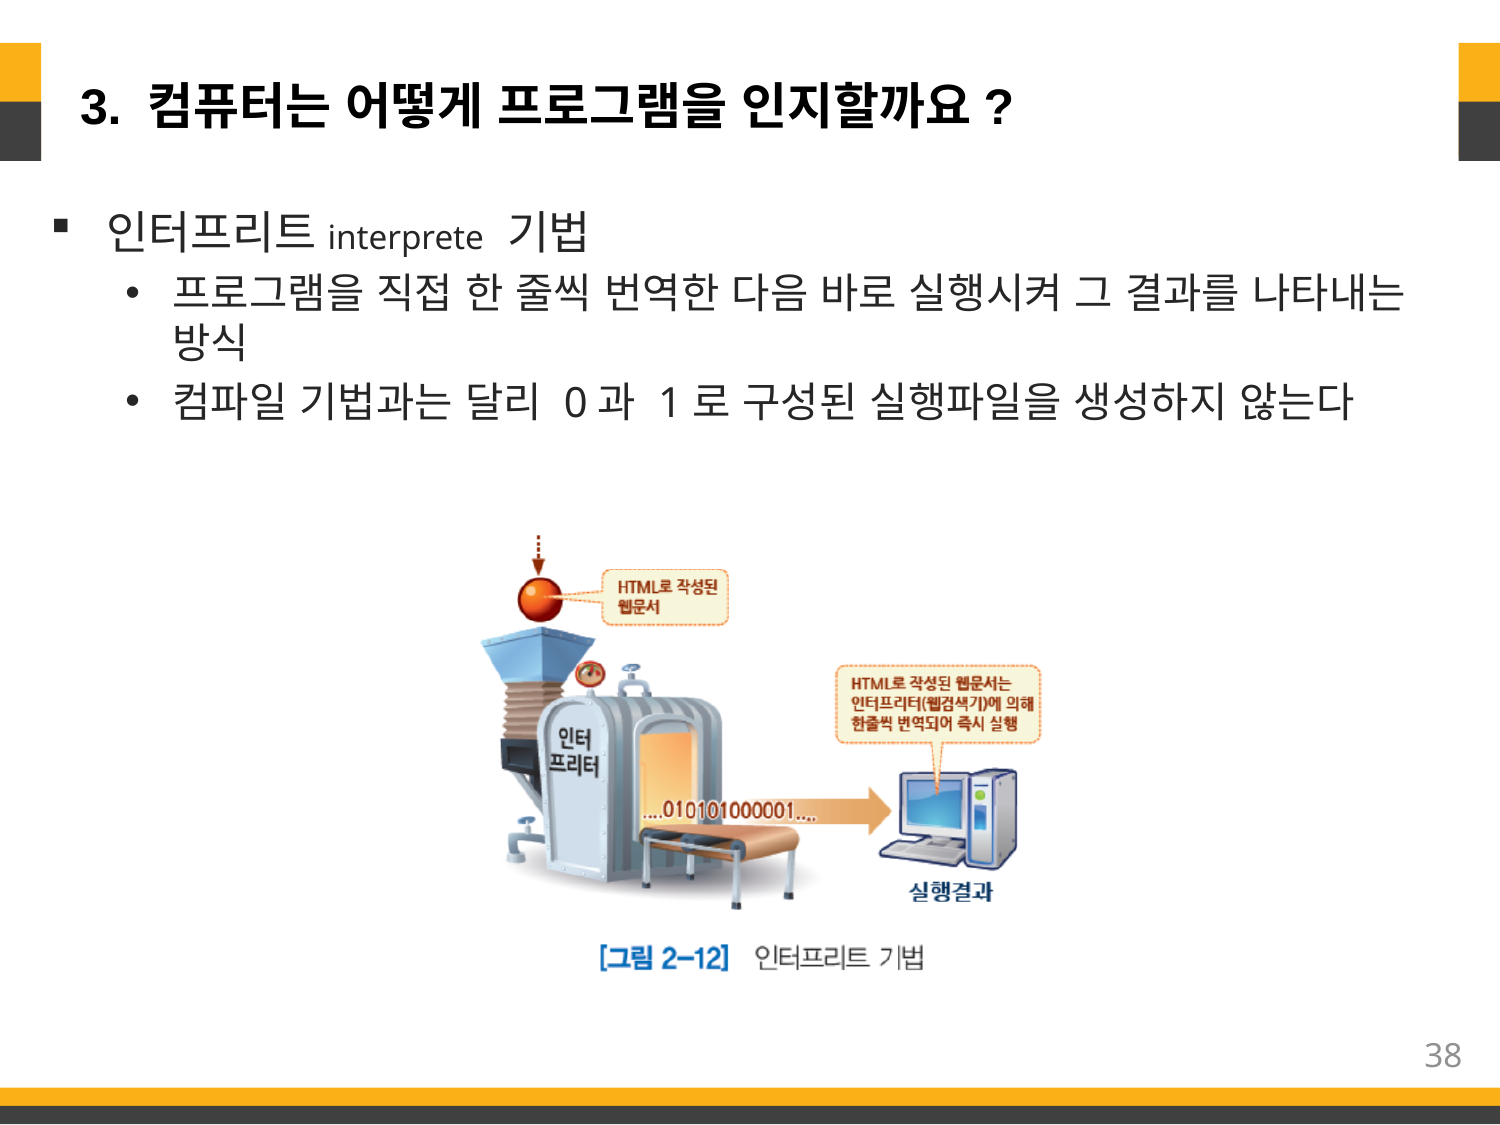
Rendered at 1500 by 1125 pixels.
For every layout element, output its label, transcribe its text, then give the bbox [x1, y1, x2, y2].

title 3. 컴퓨터는 어떻게 프로그램을 인지할까요? [64, 47, 1447, 161]
slide_number 38 [1139, 1026, 1478, 1087]
picture [373, 501, 1127, 1012]
list 인터프리트interprete 기법 프로그램을 직접 한 줄씩 번역한 다음 바로 실행시켜 그 결과를 나타내는 방식 컴파일 기법과는 달리 0과 1로 구성된 실행파일을 생성하지 않는다 [35, 196, 1471, 1012]
